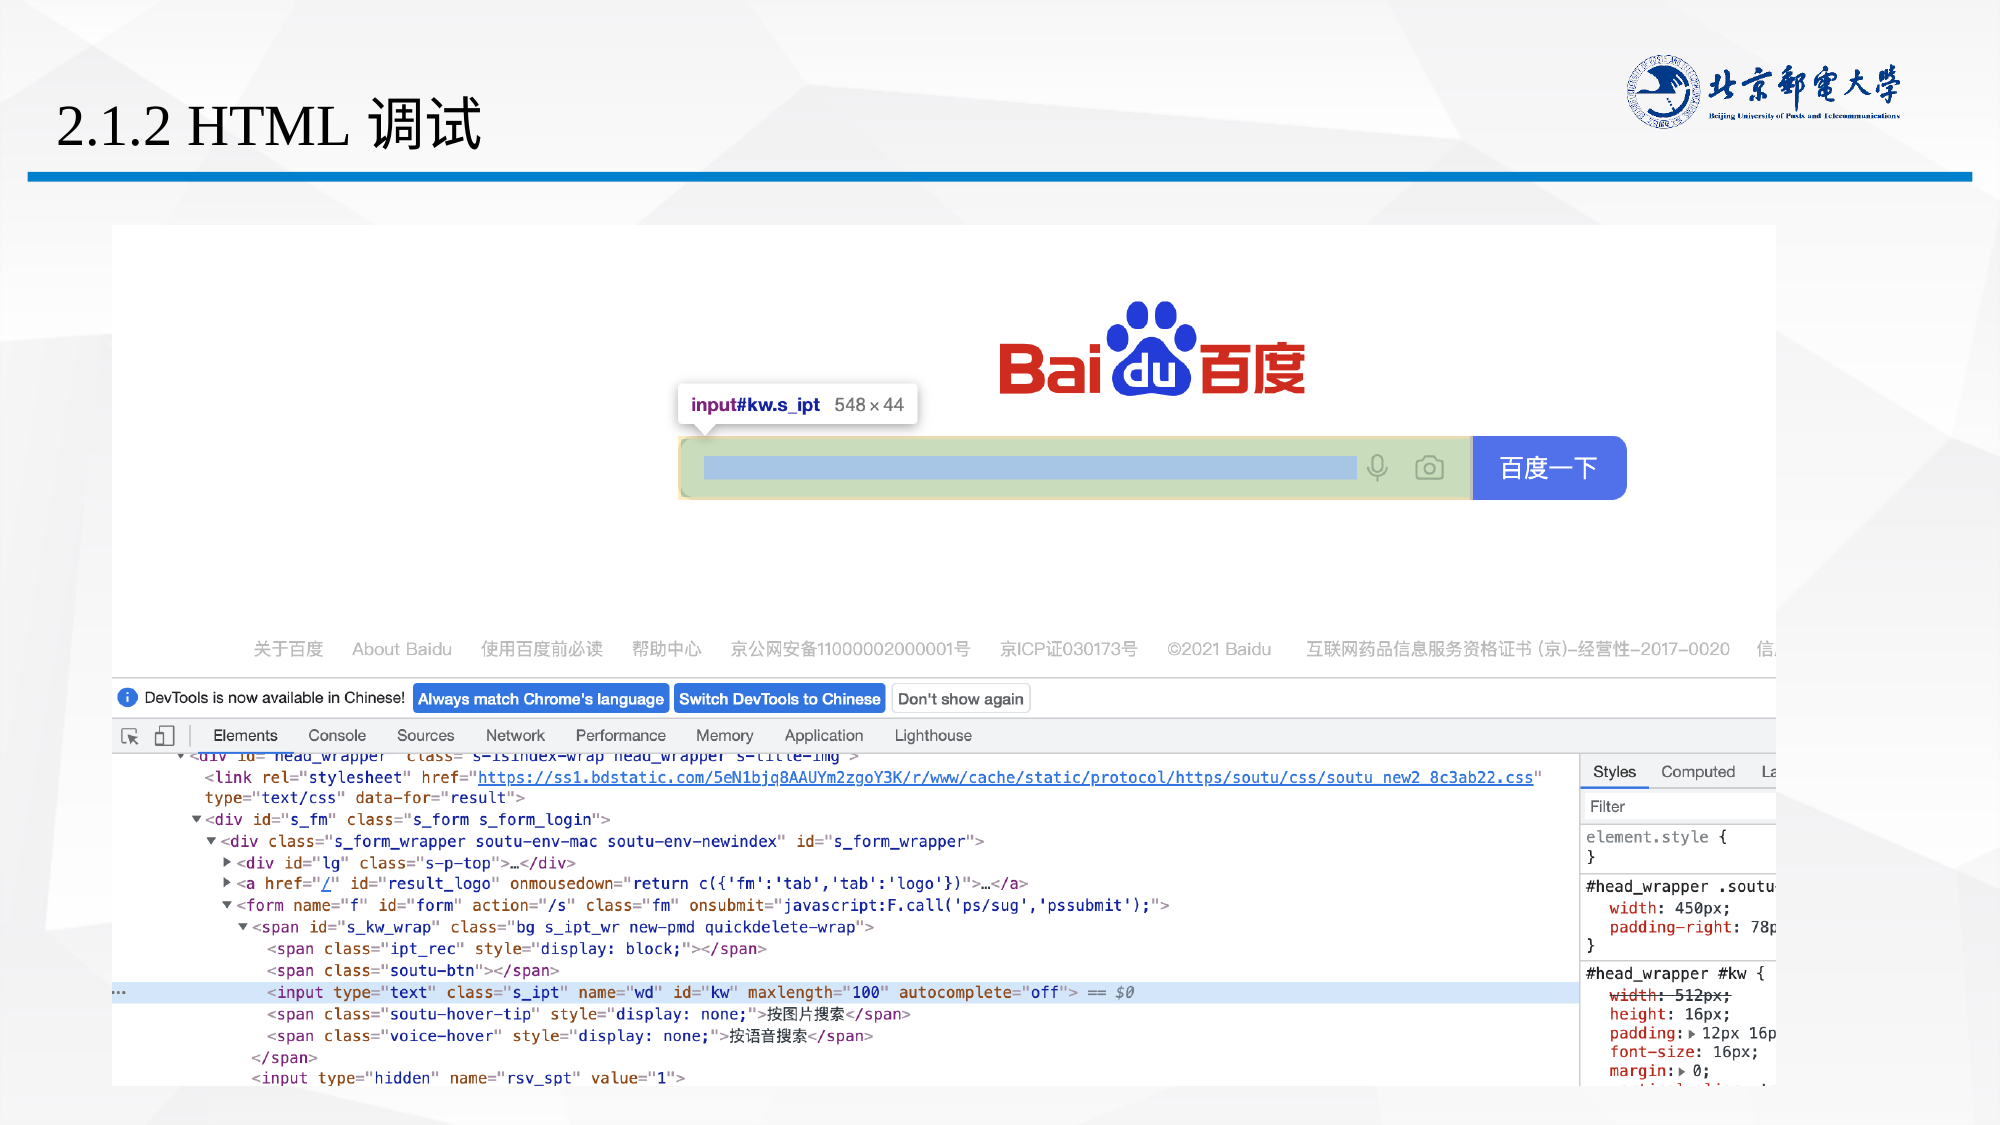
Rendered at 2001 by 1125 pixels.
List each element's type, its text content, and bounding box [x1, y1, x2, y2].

title 2.1.2 HTML调试 [41, 52, 1188, 201]
picture [0, 0, 2000, 1125]
